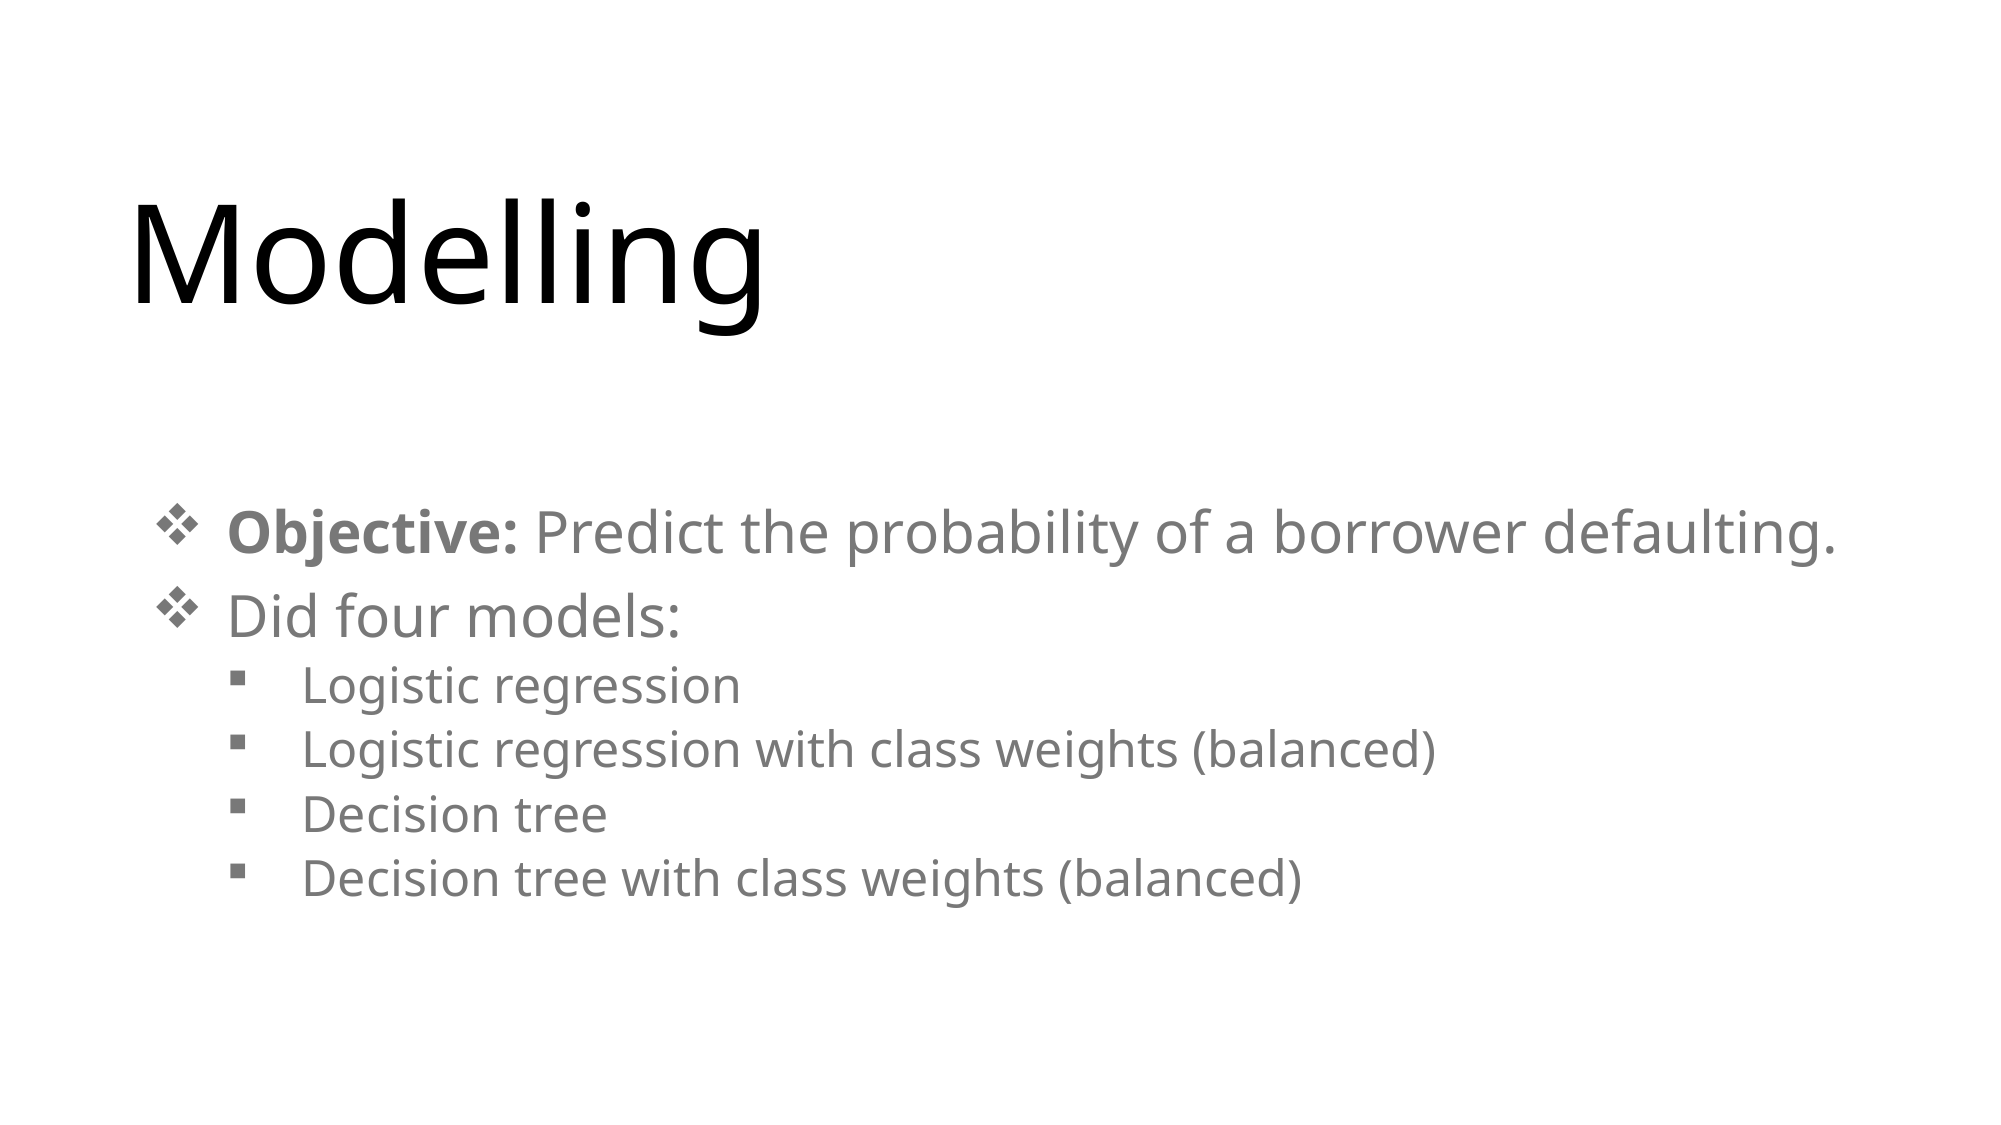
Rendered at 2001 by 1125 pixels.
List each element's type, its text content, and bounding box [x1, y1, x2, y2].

title Modelling [110, 163, 1836, 341]
list Objective: Predict the probability of a borrower defaulting. Did four models: Logistic regression Logistic regression with class weights (balanced) Decision tree Decision tree with class weights (balanced) [136, 495, 1862, 999]
